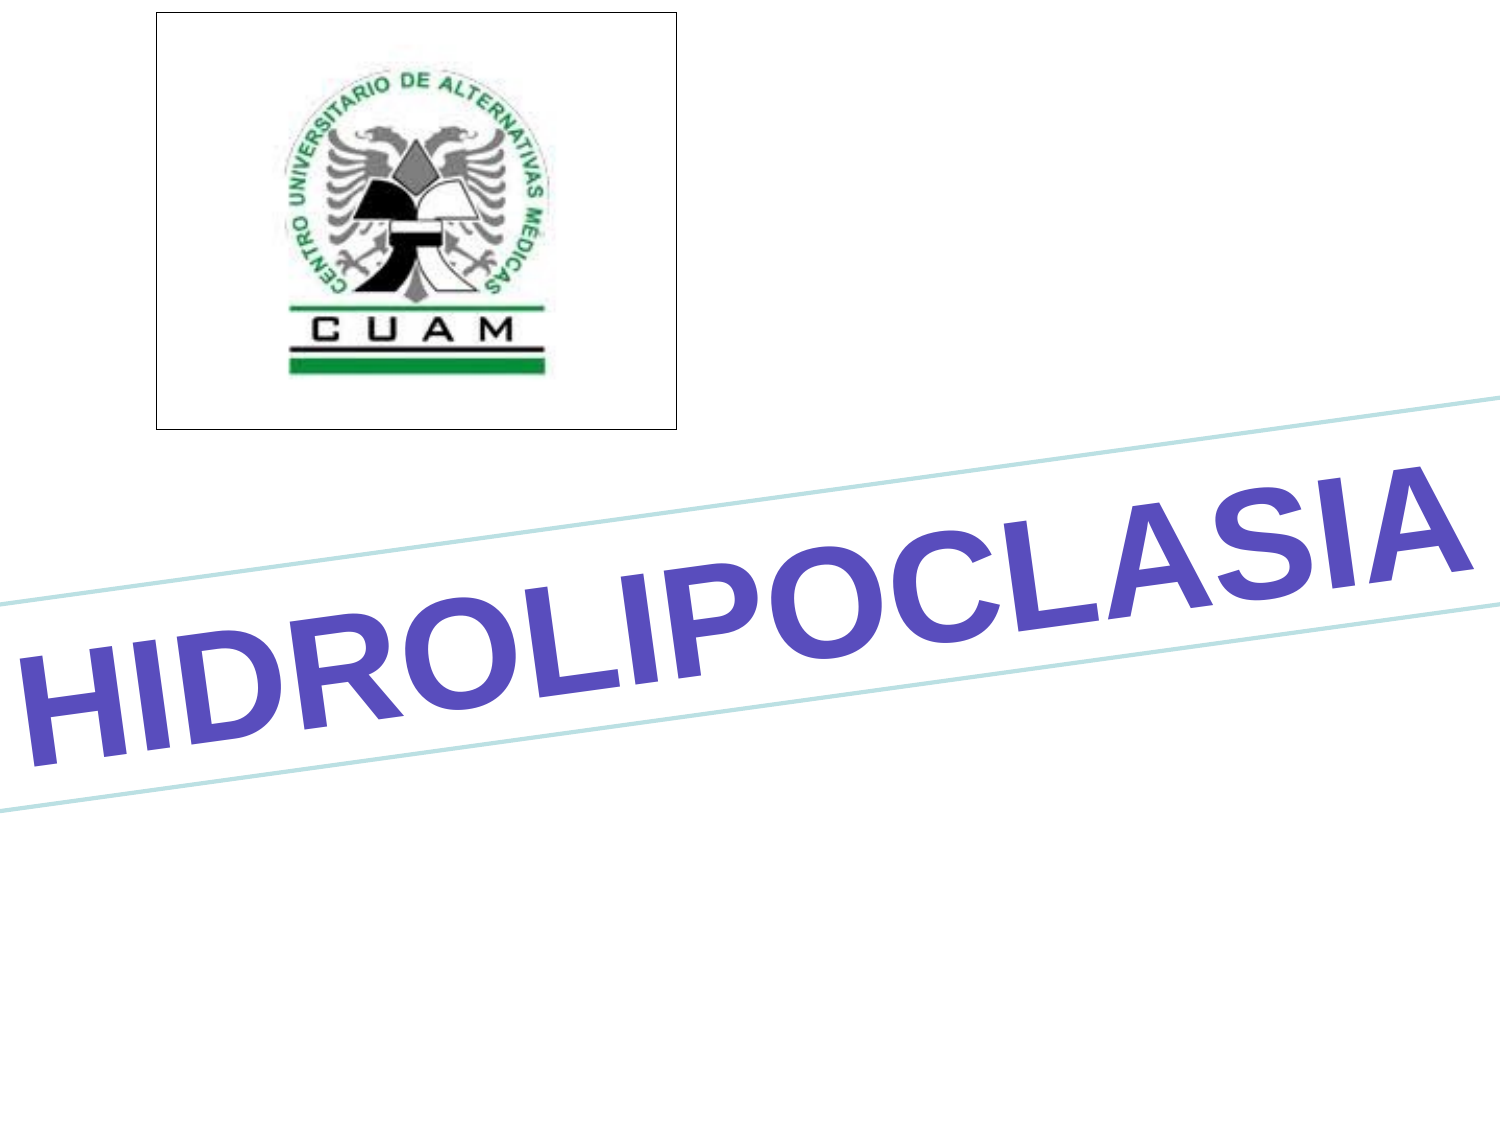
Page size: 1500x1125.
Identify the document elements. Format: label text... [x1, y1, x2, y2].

picture [155, 12, 678, 430]
text_box HIDROLIPOCLASIA [0, 397, 1500, 812]
